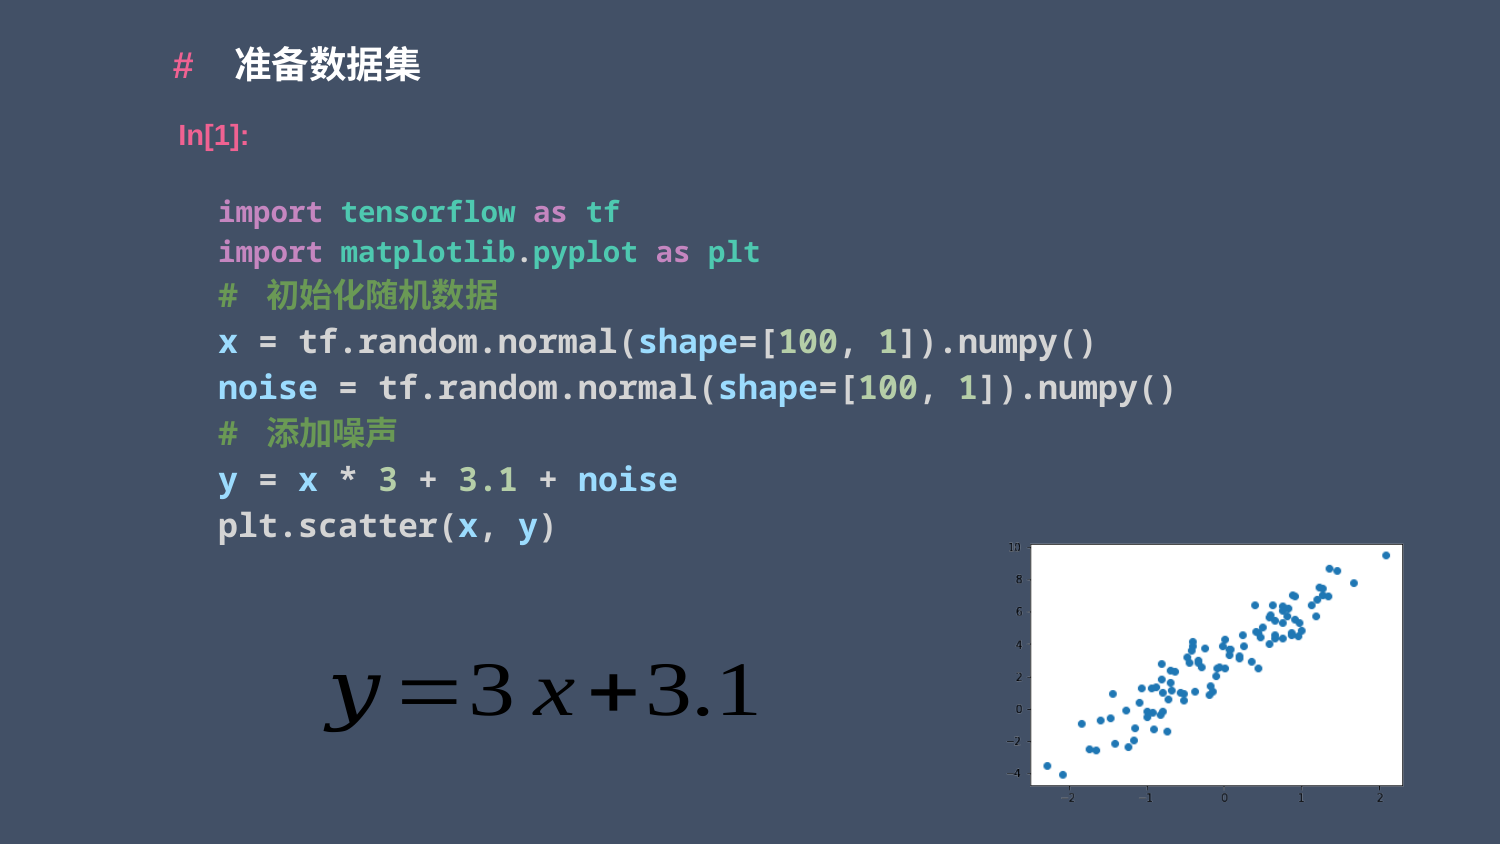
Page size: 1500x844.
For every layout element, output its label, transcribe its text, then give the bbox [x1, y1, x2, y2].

picture [998, 534, 1409, 812]
subtitle import tensorflow as tf import matplotlib.pyplot as plt # 初始化随机数据 x = tf.random.normal(shape=[100, 1]).numpy() noise = tf.random.normal(shape=[100, 1]).numpy() # 添加噪声 y = x * 3 + 3.1 + noise plt.scatter(x, y) [179, 173, 1352, 571]
text_box # 准备数据集 [163, 32, 1337, 102]
text_box In[1]: [163, 108, 274, 159]
